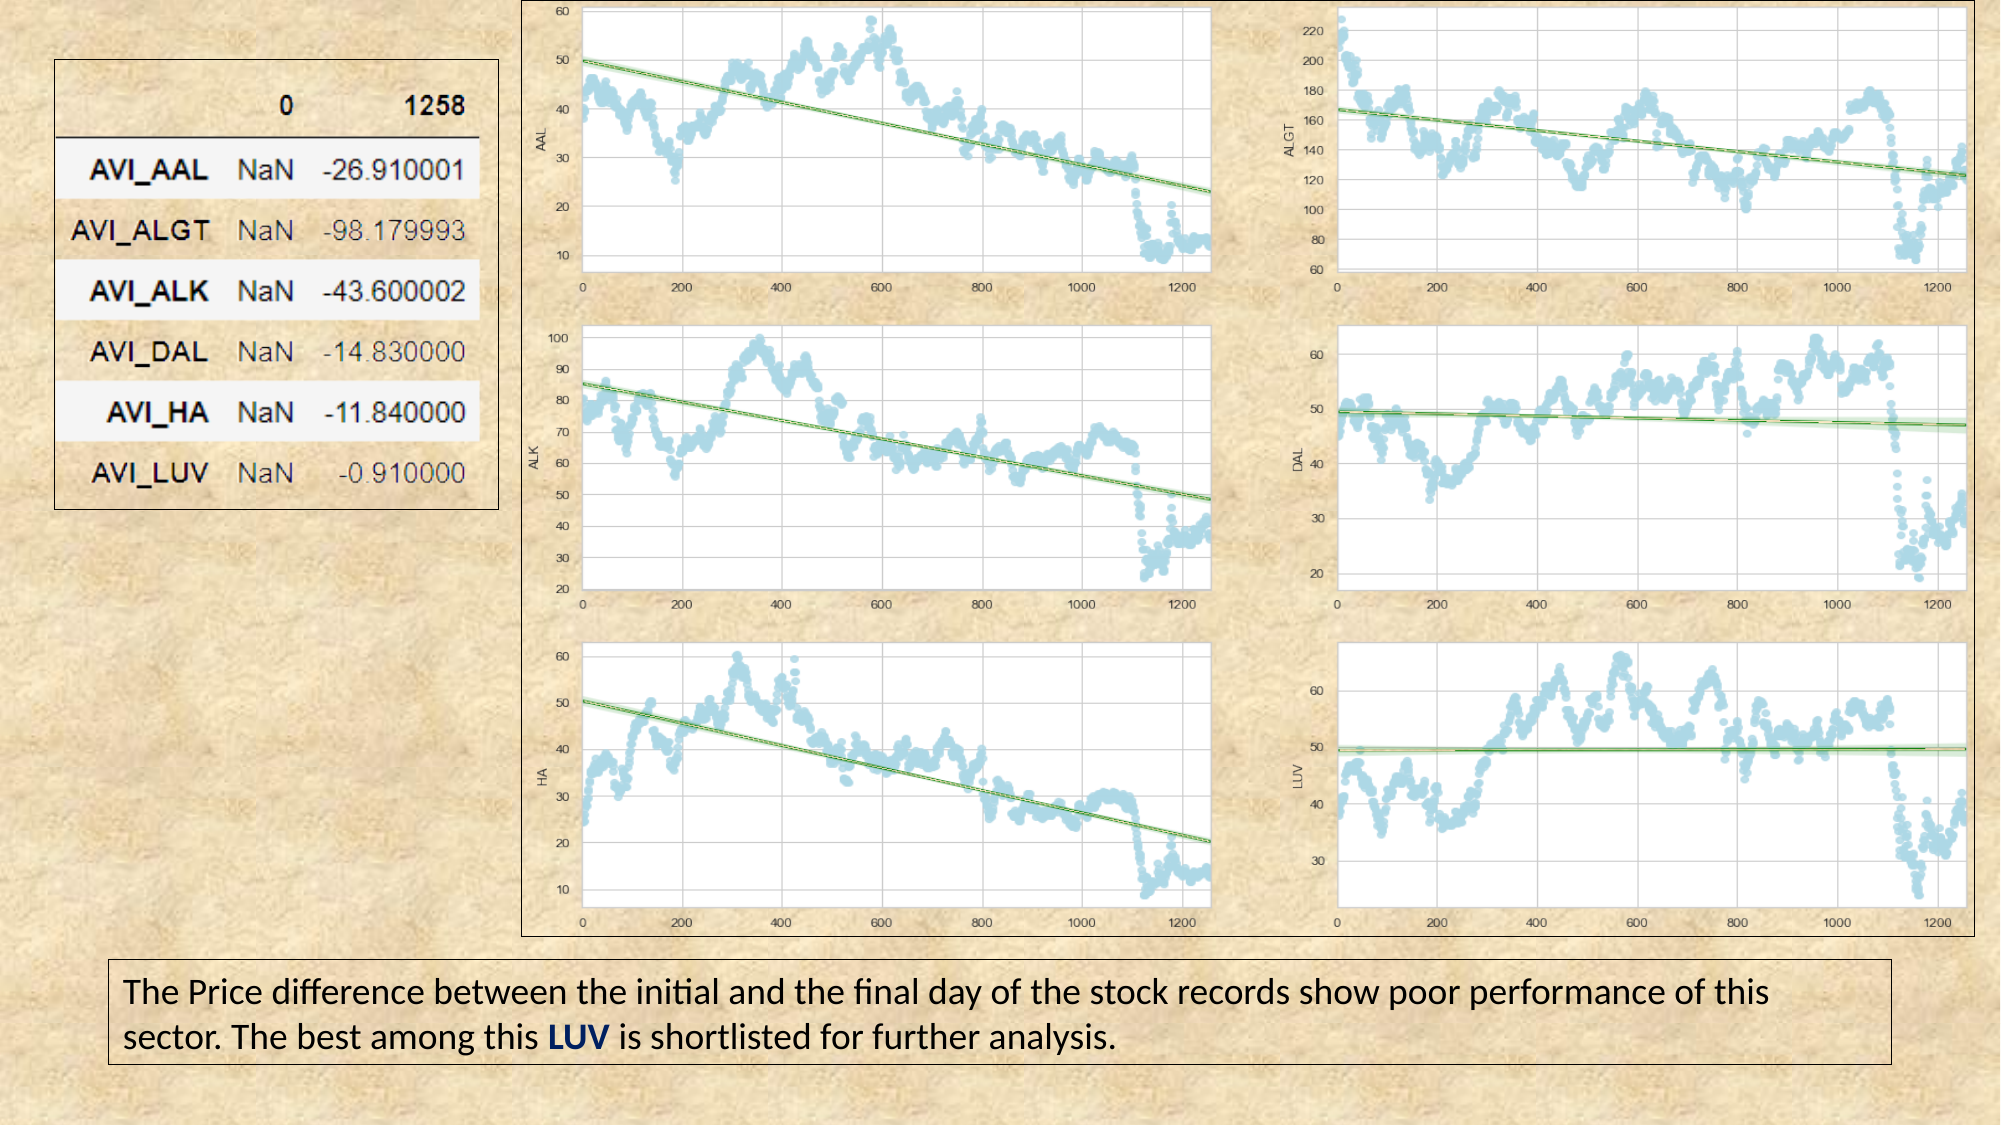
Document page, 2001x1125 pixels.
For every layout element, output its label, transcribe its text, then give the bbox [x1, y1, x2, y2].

picture [0, 0, 2001, 1125]
text_box The Price difference between the initial and the final day of the stock records show poor performance of this sector. The best among this LUV is shortlisted for further analysis. [108, 959, 1892, 1065]
